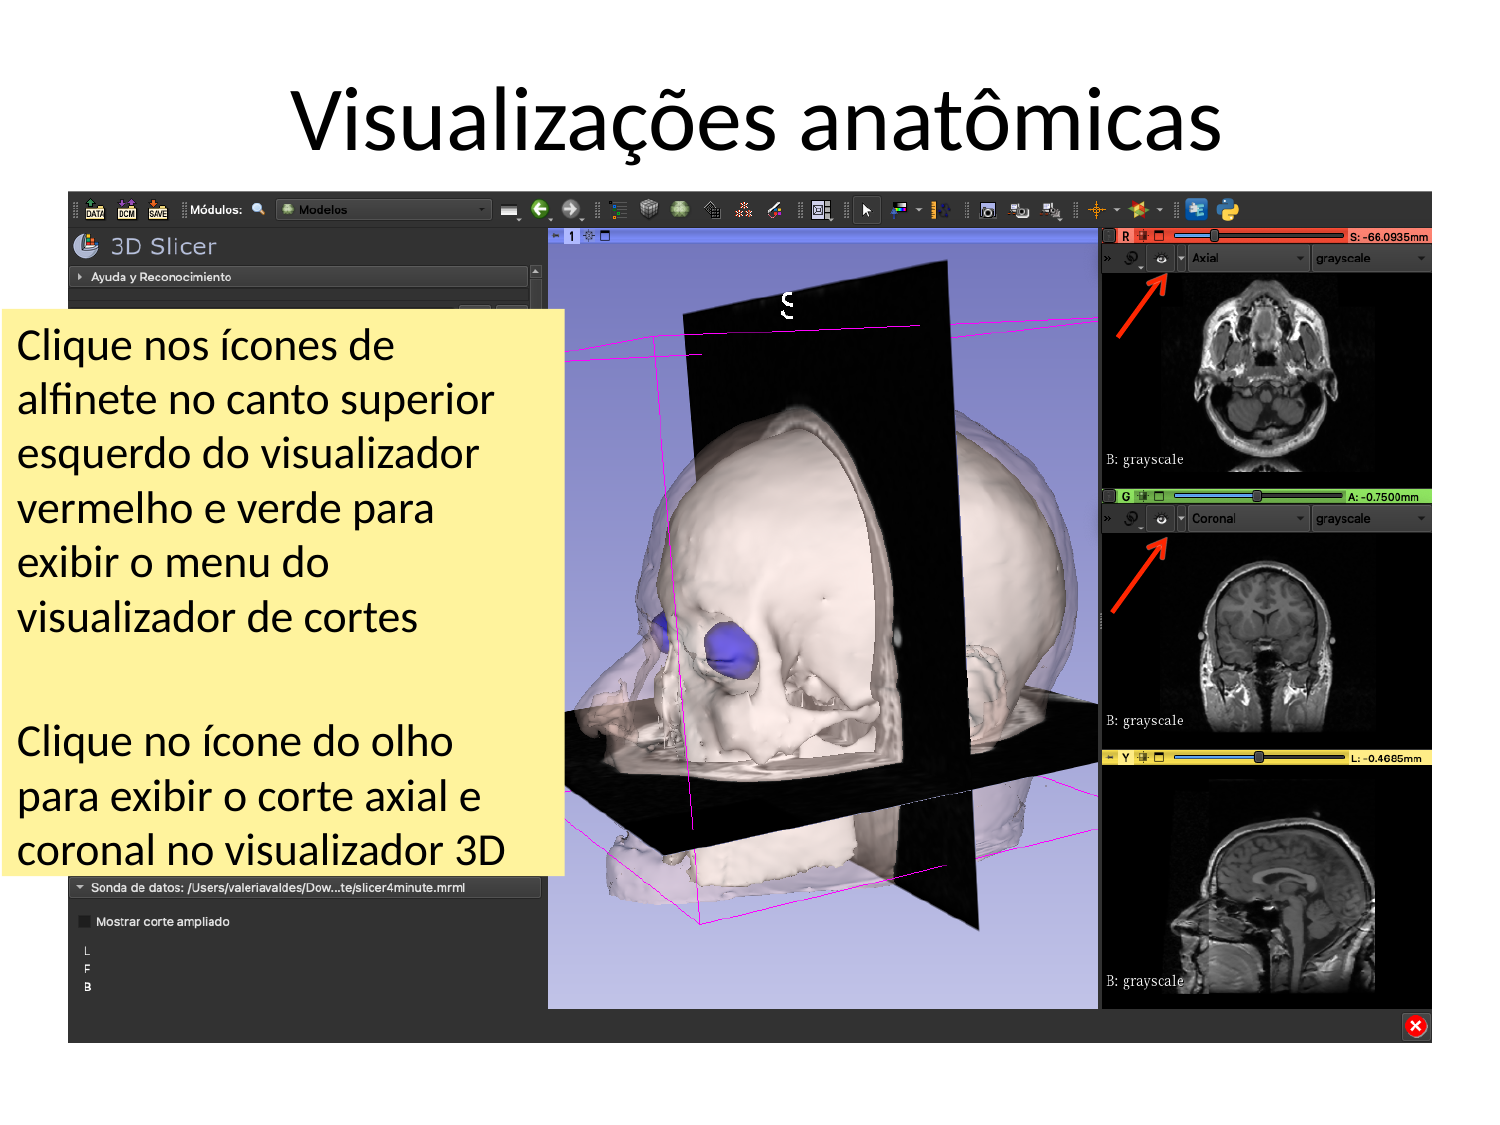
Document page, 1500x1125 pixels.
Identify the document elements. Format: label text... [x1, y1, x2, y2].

title Visualizações anatômicas [288, 57, 1243, 189]
picture [68, 190, 1432, 1043]
text_box Clique nos ícones de alfinete no canto superior esquerdo do visualizador vermelho e verde para exibir o menu do visualizador de cortes Clique no ícone do olho para exibir o corte axial e coronal no visualizador 3D [1, 308, 63, 877]
